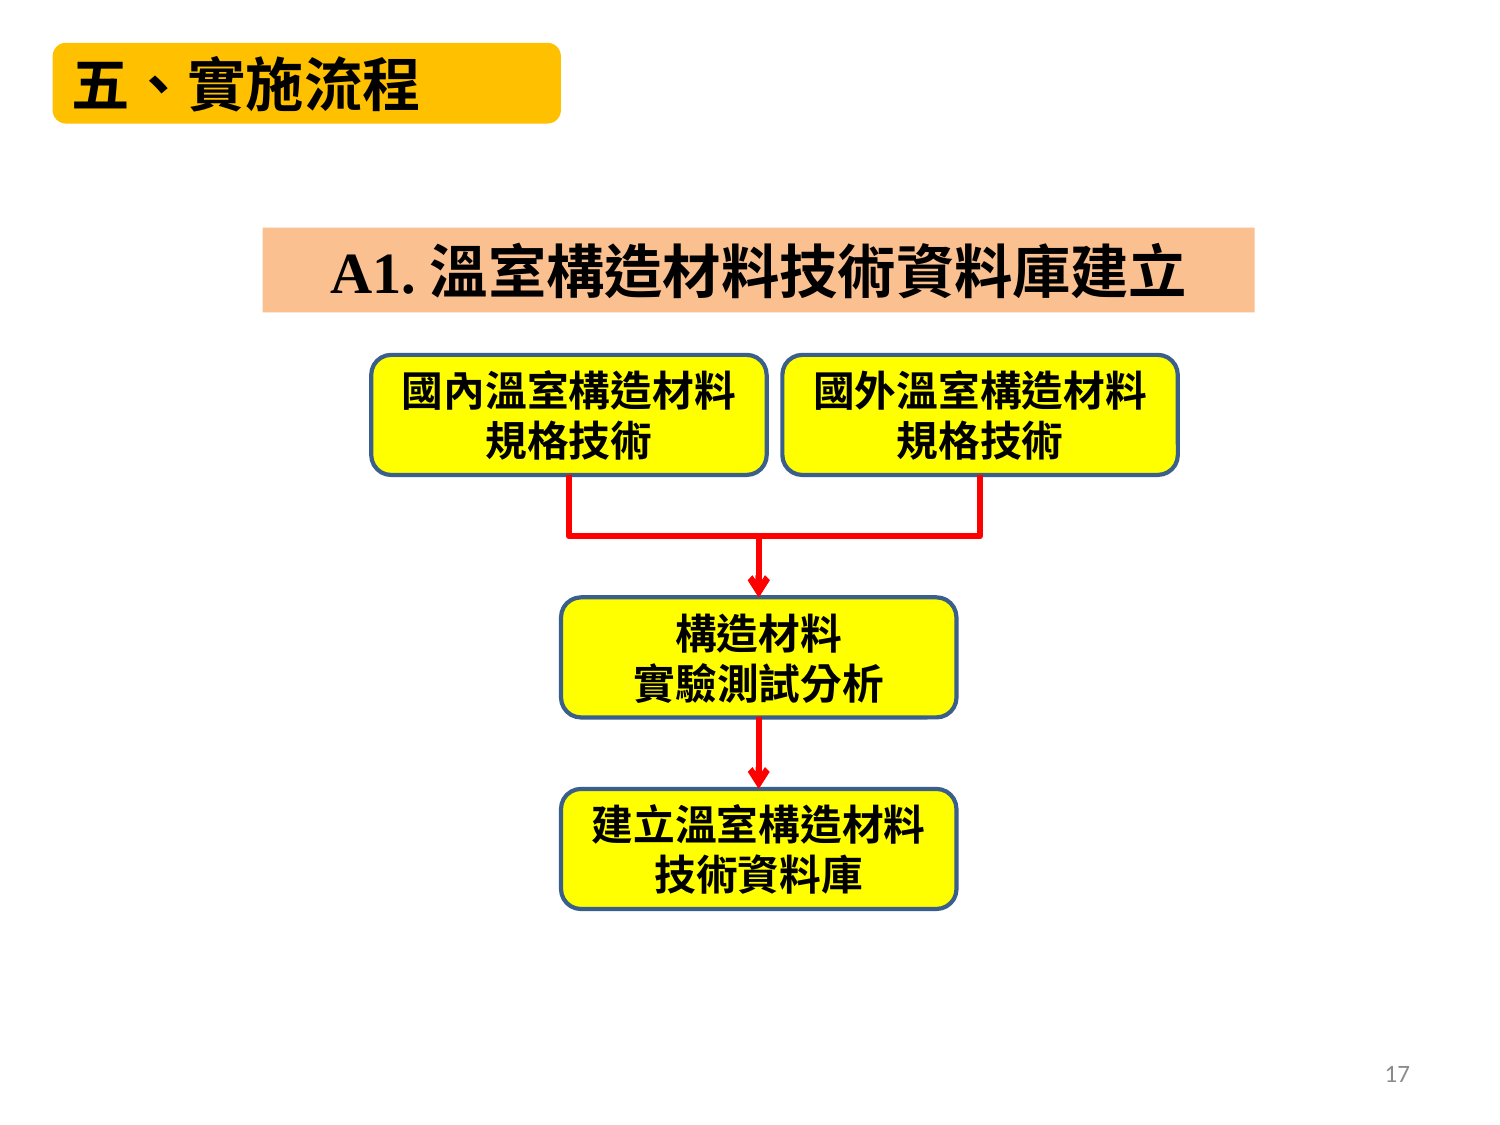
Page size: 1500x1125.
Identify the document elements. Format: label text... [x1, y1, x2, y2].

text_box 五、實施流程 [50, 40, 564, 126]
text_box A1.溫室構造材料技術資料庫建立 [262, 227, 1255, 313]
text_box 構造材料 實驗測試分析 [558, 595, 959, 720]
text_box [602, 441, 726, 632]
slide_number 17 [1074, 1042, 1425, 1103]
text_box 建立溫室構造材料技術資料庫 [558, 786, 959, 912]
text_box 國外溫室構造材料規格技術 [780, 352, 1180, 478]
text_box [807, 425, 931, 648]
text_box 國內溫室構造材料規格技術 [369, 352, 769, 478]
